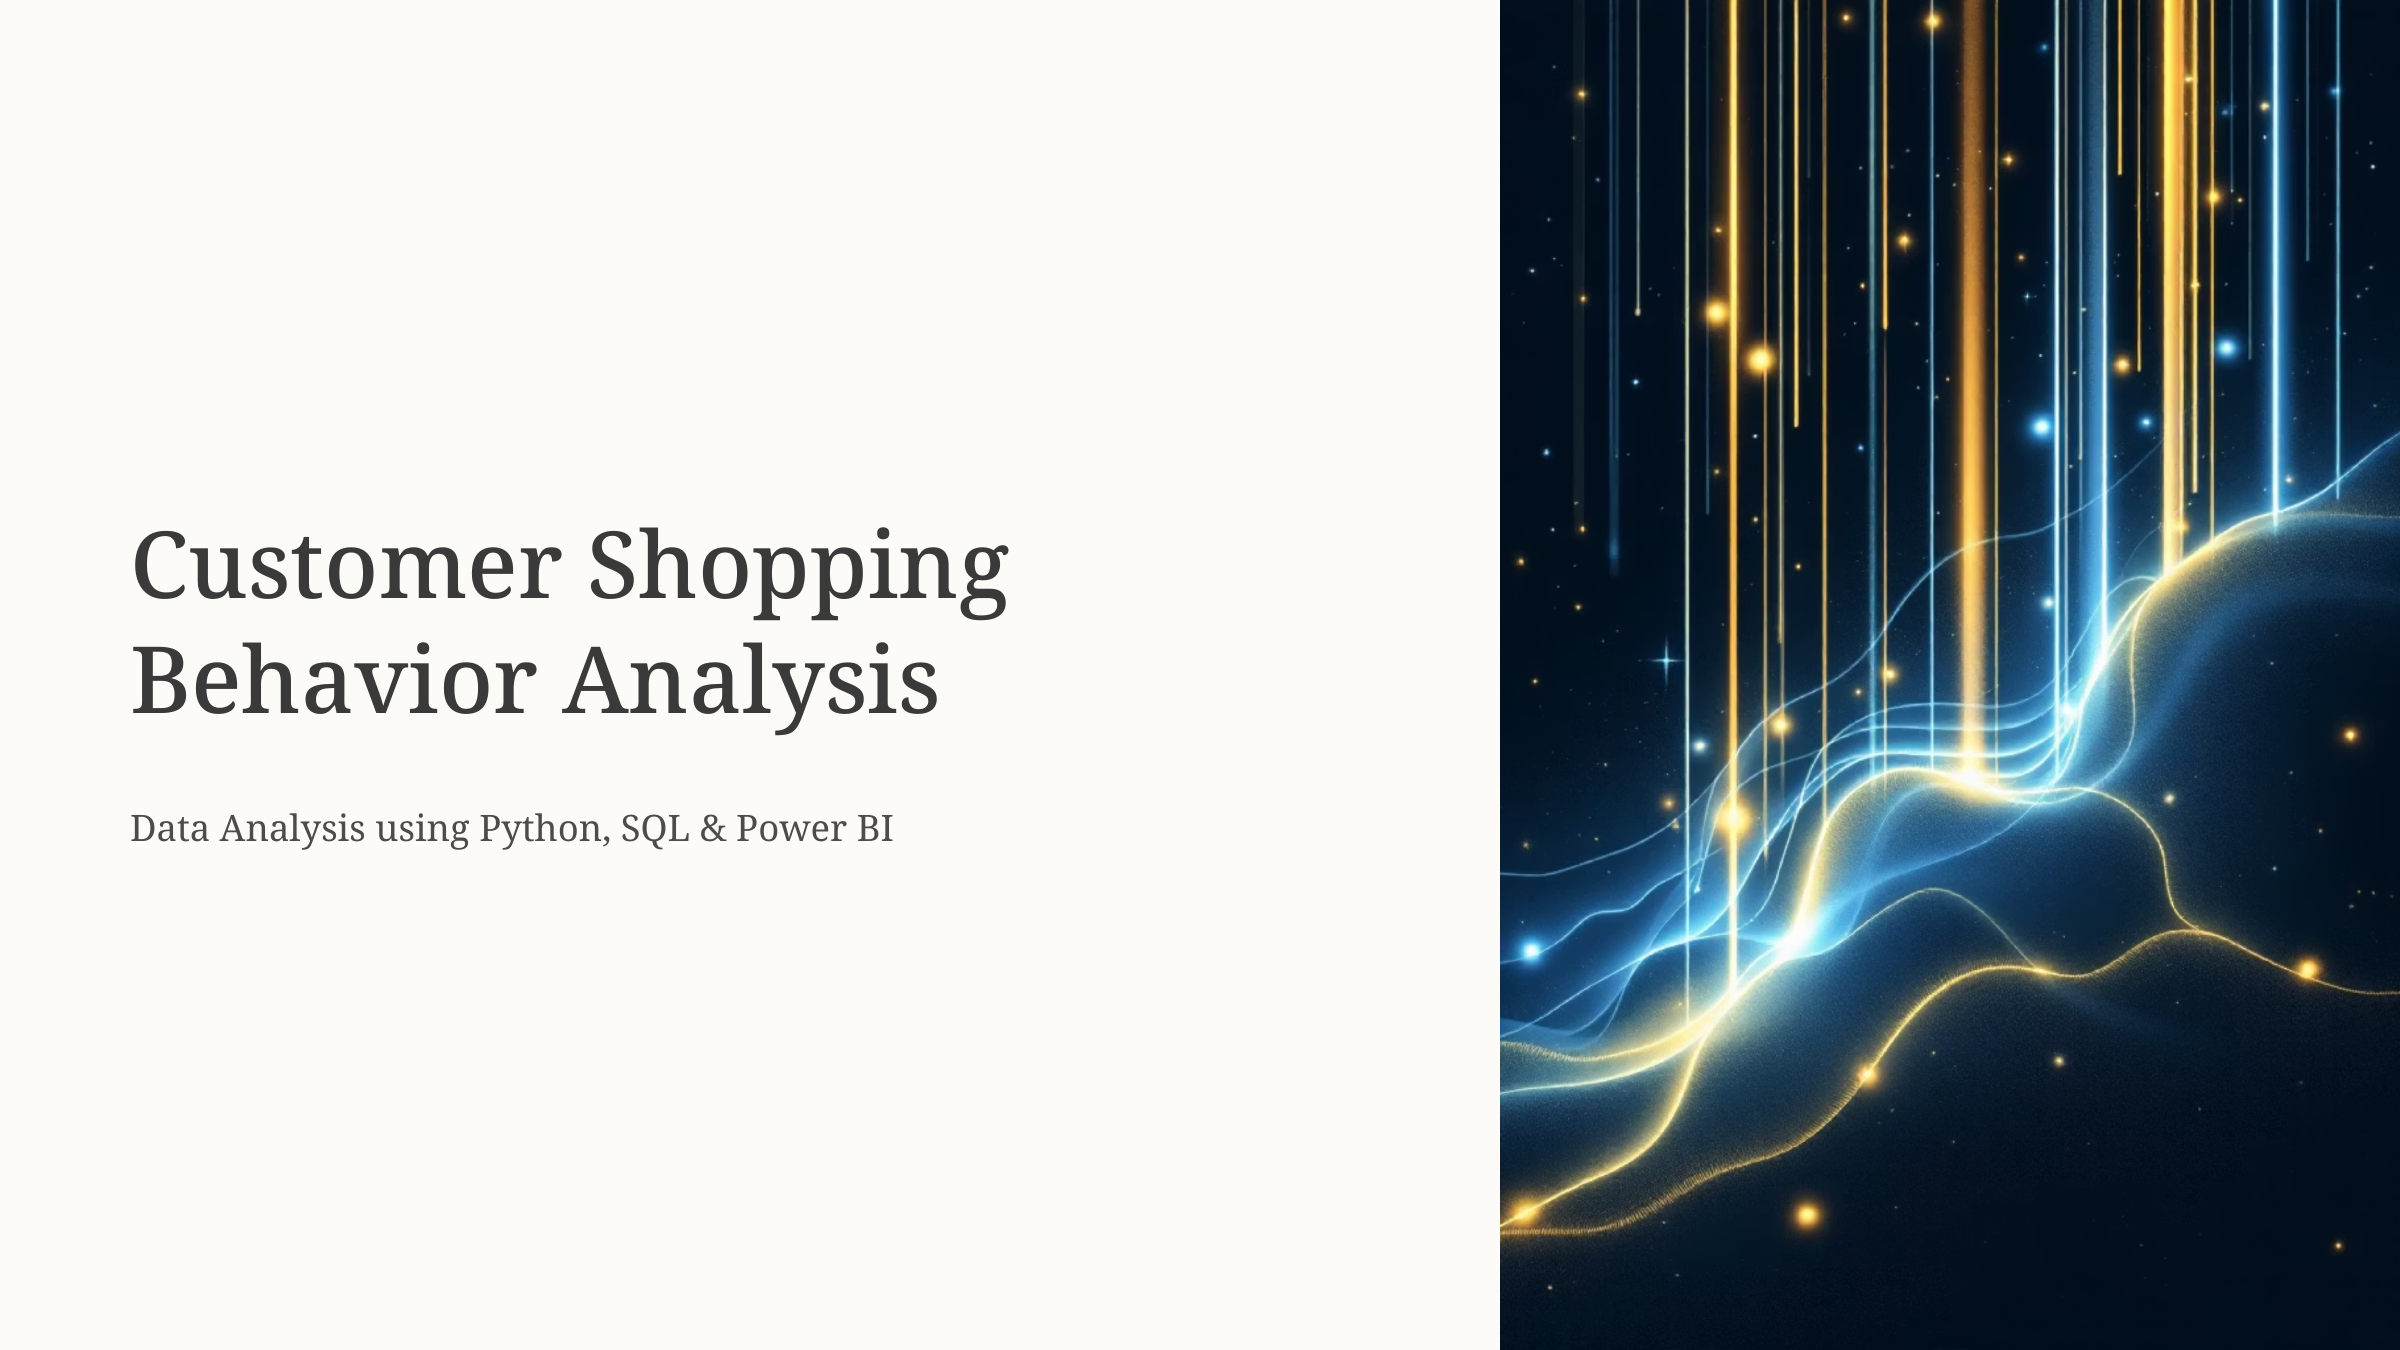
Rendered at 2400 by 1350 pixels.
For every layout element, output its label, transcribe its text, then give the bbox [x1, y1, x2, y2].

picture [1499, 0, 2400, 1350]
text_box Data Analysis using Python, SQL & Power BI [130, 789, 1370, 849]
text_box Customer Shopping Behavior Analysis [130, 501, 1370, 734]
